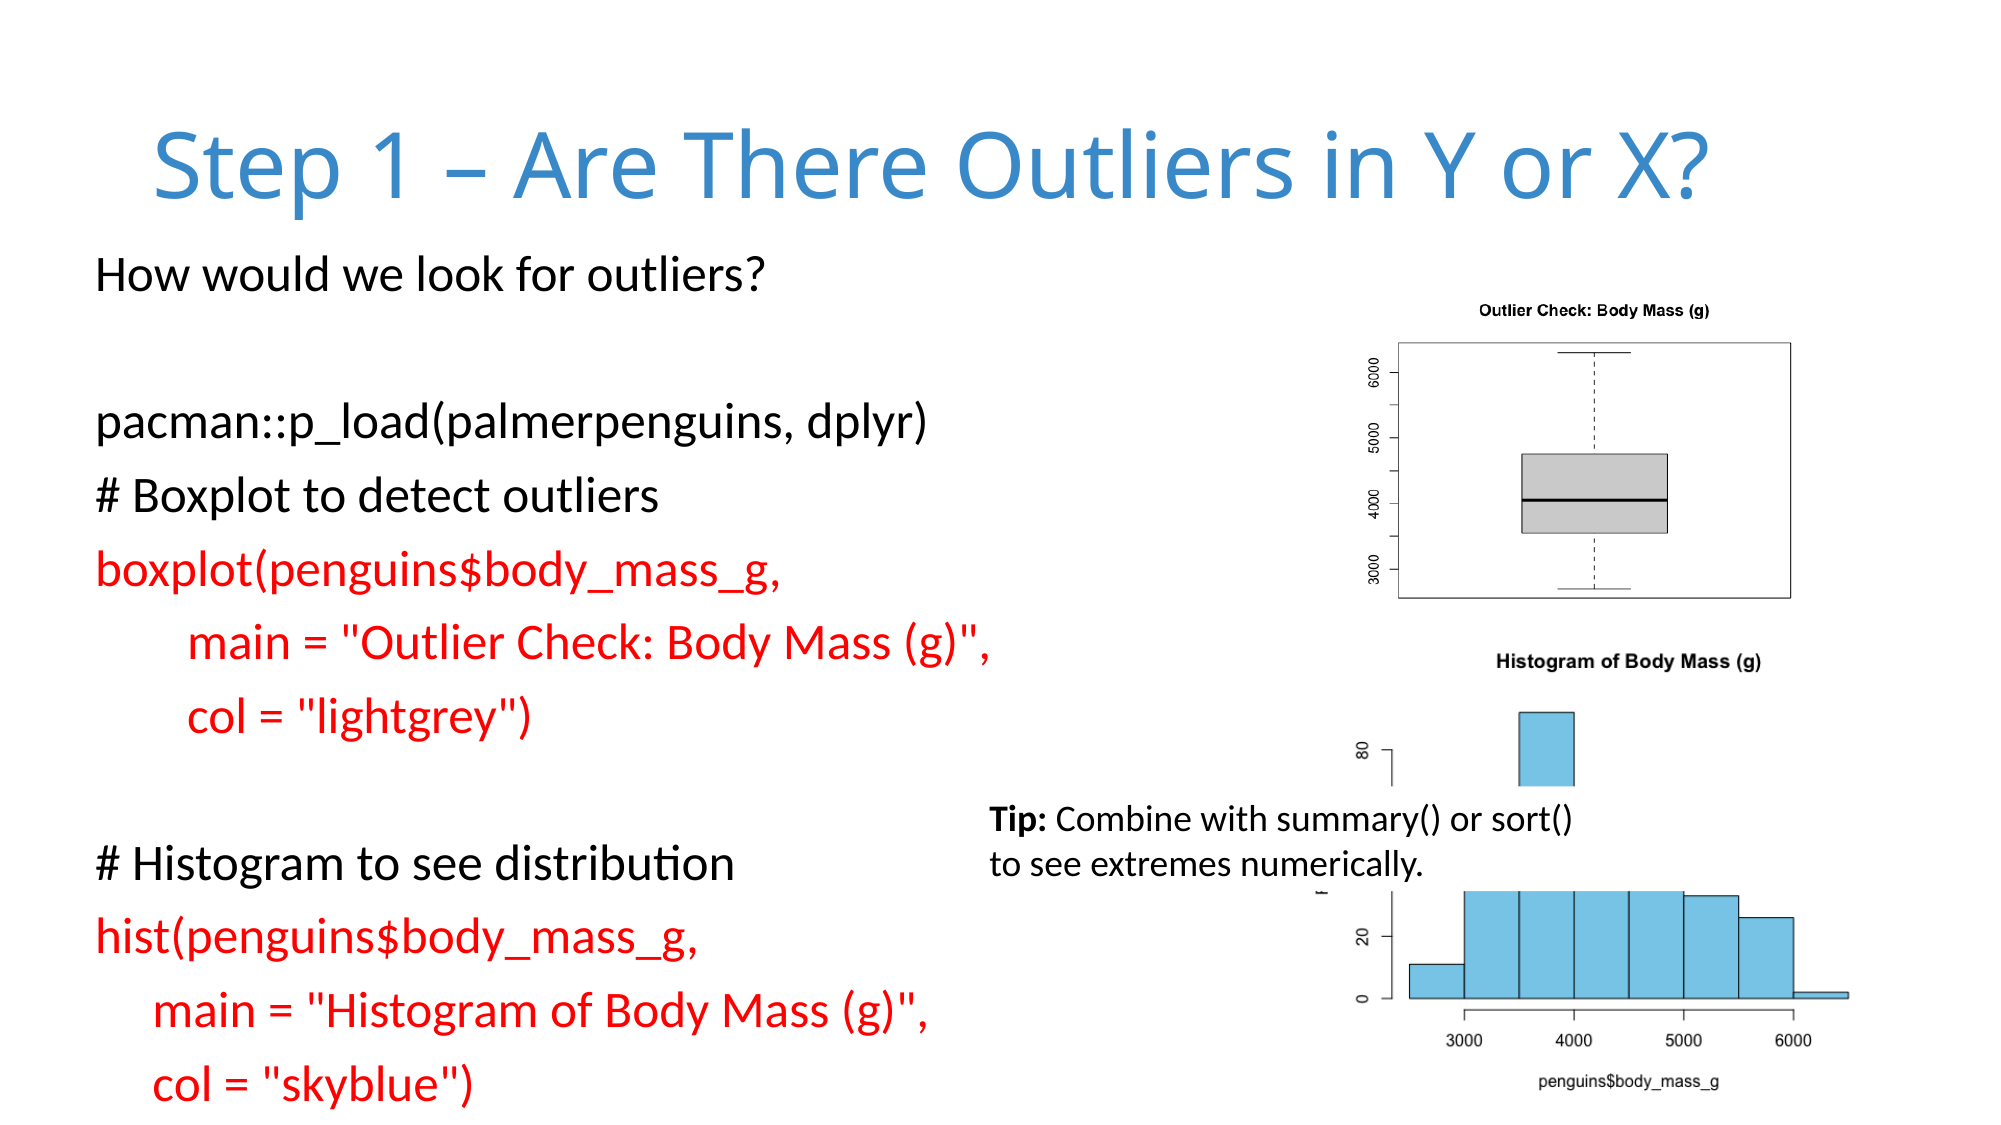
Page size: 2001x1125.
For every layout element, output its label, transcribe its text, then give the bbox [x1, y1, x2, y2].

title Step 1 – Are There Outliers in Y or X? [137, 59, 1863, 278]
text_box Tip: Combine with summary() or sort() to see extremes numerically. [974, 786, 1309, 892]
list How would we look for outliers? pacman::p_load(palmerpenguins, dplyr) # Boxplot to detect outliers boxplot(penguins$body_mass_g, main = "Outlier Check: Body Mass (g)", col = "lightgrey") # Histogram to see distribution hist(penguins$body_mass_g, main = "Histogram of Body Mass (g)", col = "skyblue") [80, 239, 1374, 1125]
picture [1309, 275, 1908, 1112]
